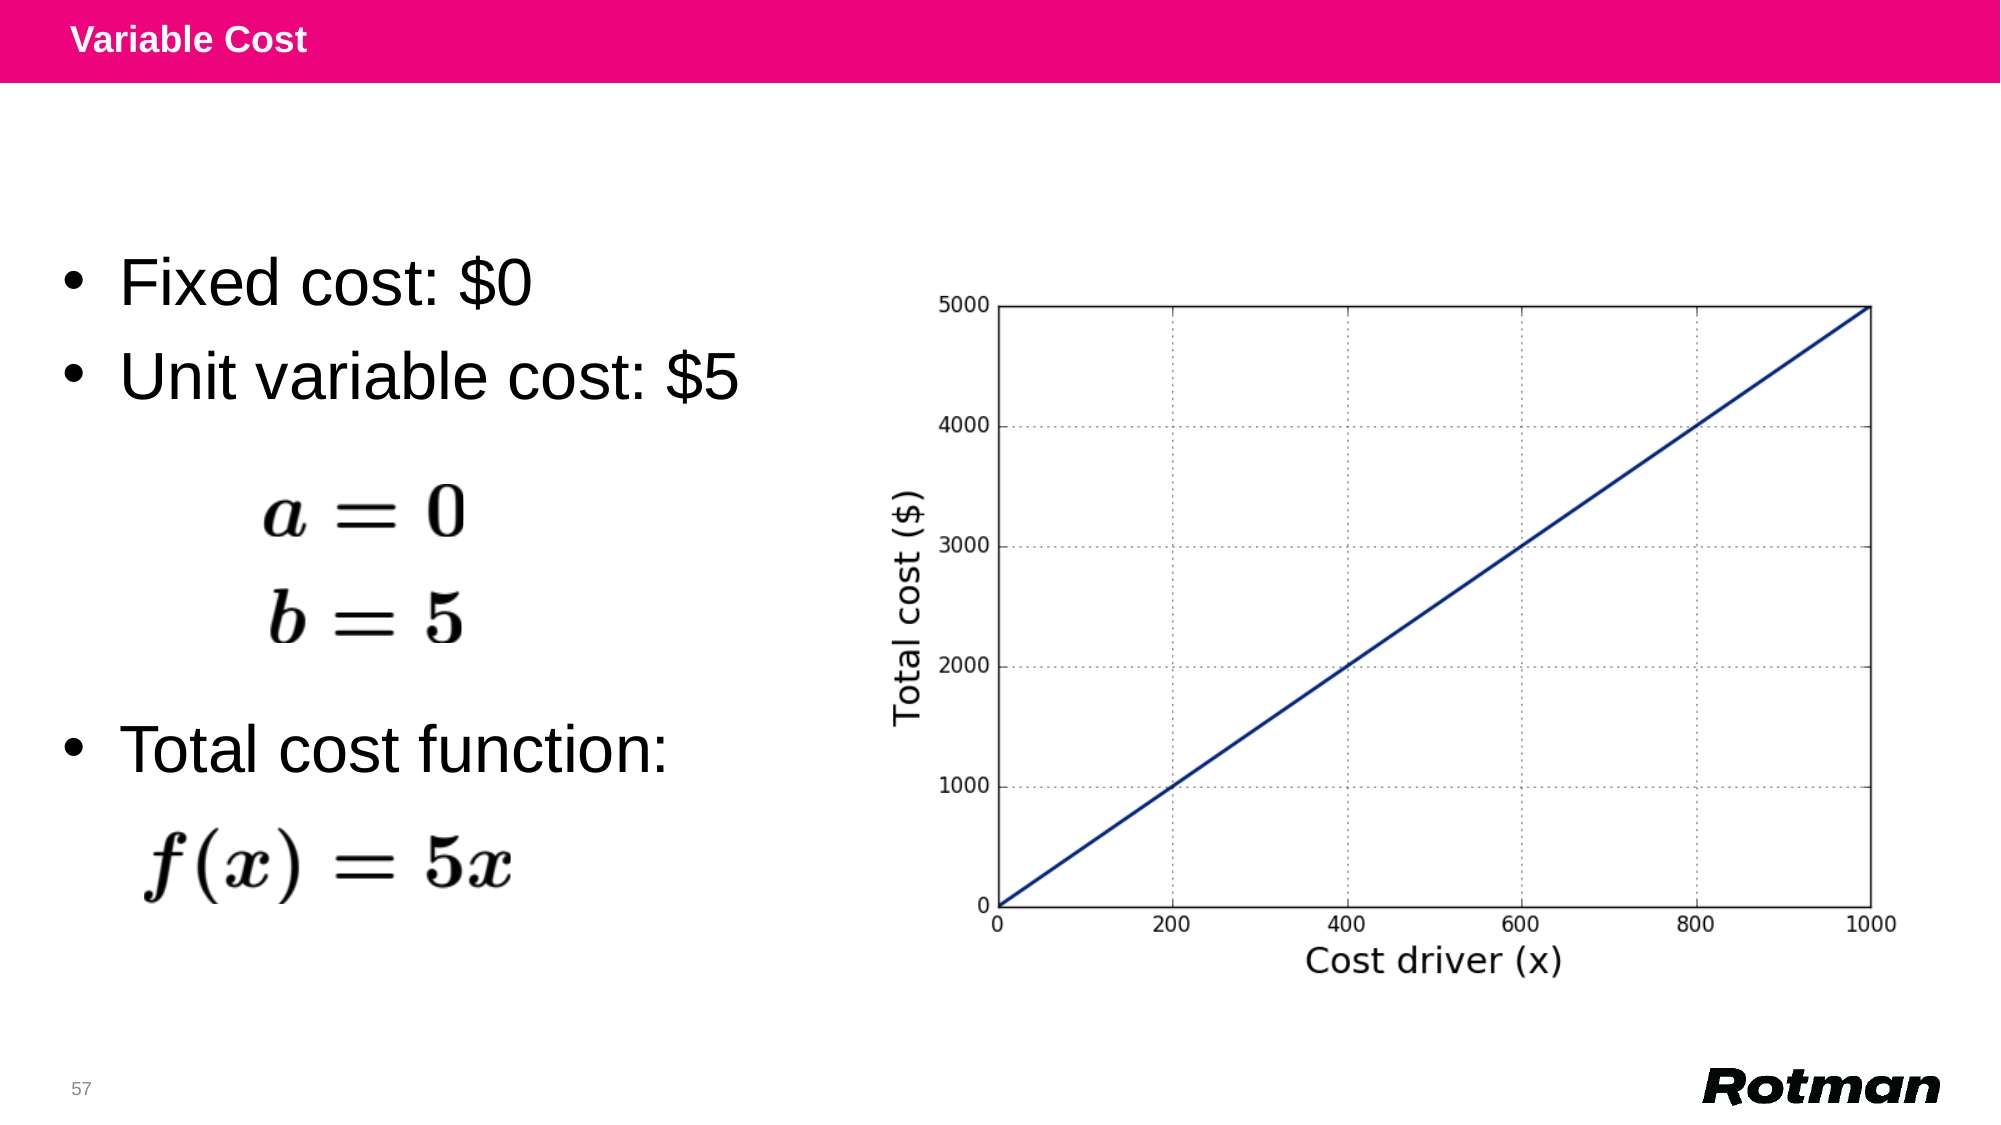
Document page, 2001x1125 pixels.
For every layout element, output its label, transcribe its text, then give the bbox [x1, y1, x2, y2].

text_box Fixed cost: $0 Unit variable cost: $5 Total cost function: [47, 231, 1953, 1082]
picture [1702, 1082, 1940, 1106]
slide_number 57 [39, 761, 118, 1125]
picture [269, 587, 462, 643]
subtitle Variable Cost [55, 0, 1630, 79]
picture [263, 483, 464, 537]
picture [143, 825, 511, 904]
picture [857, 231, 1983, 982]
